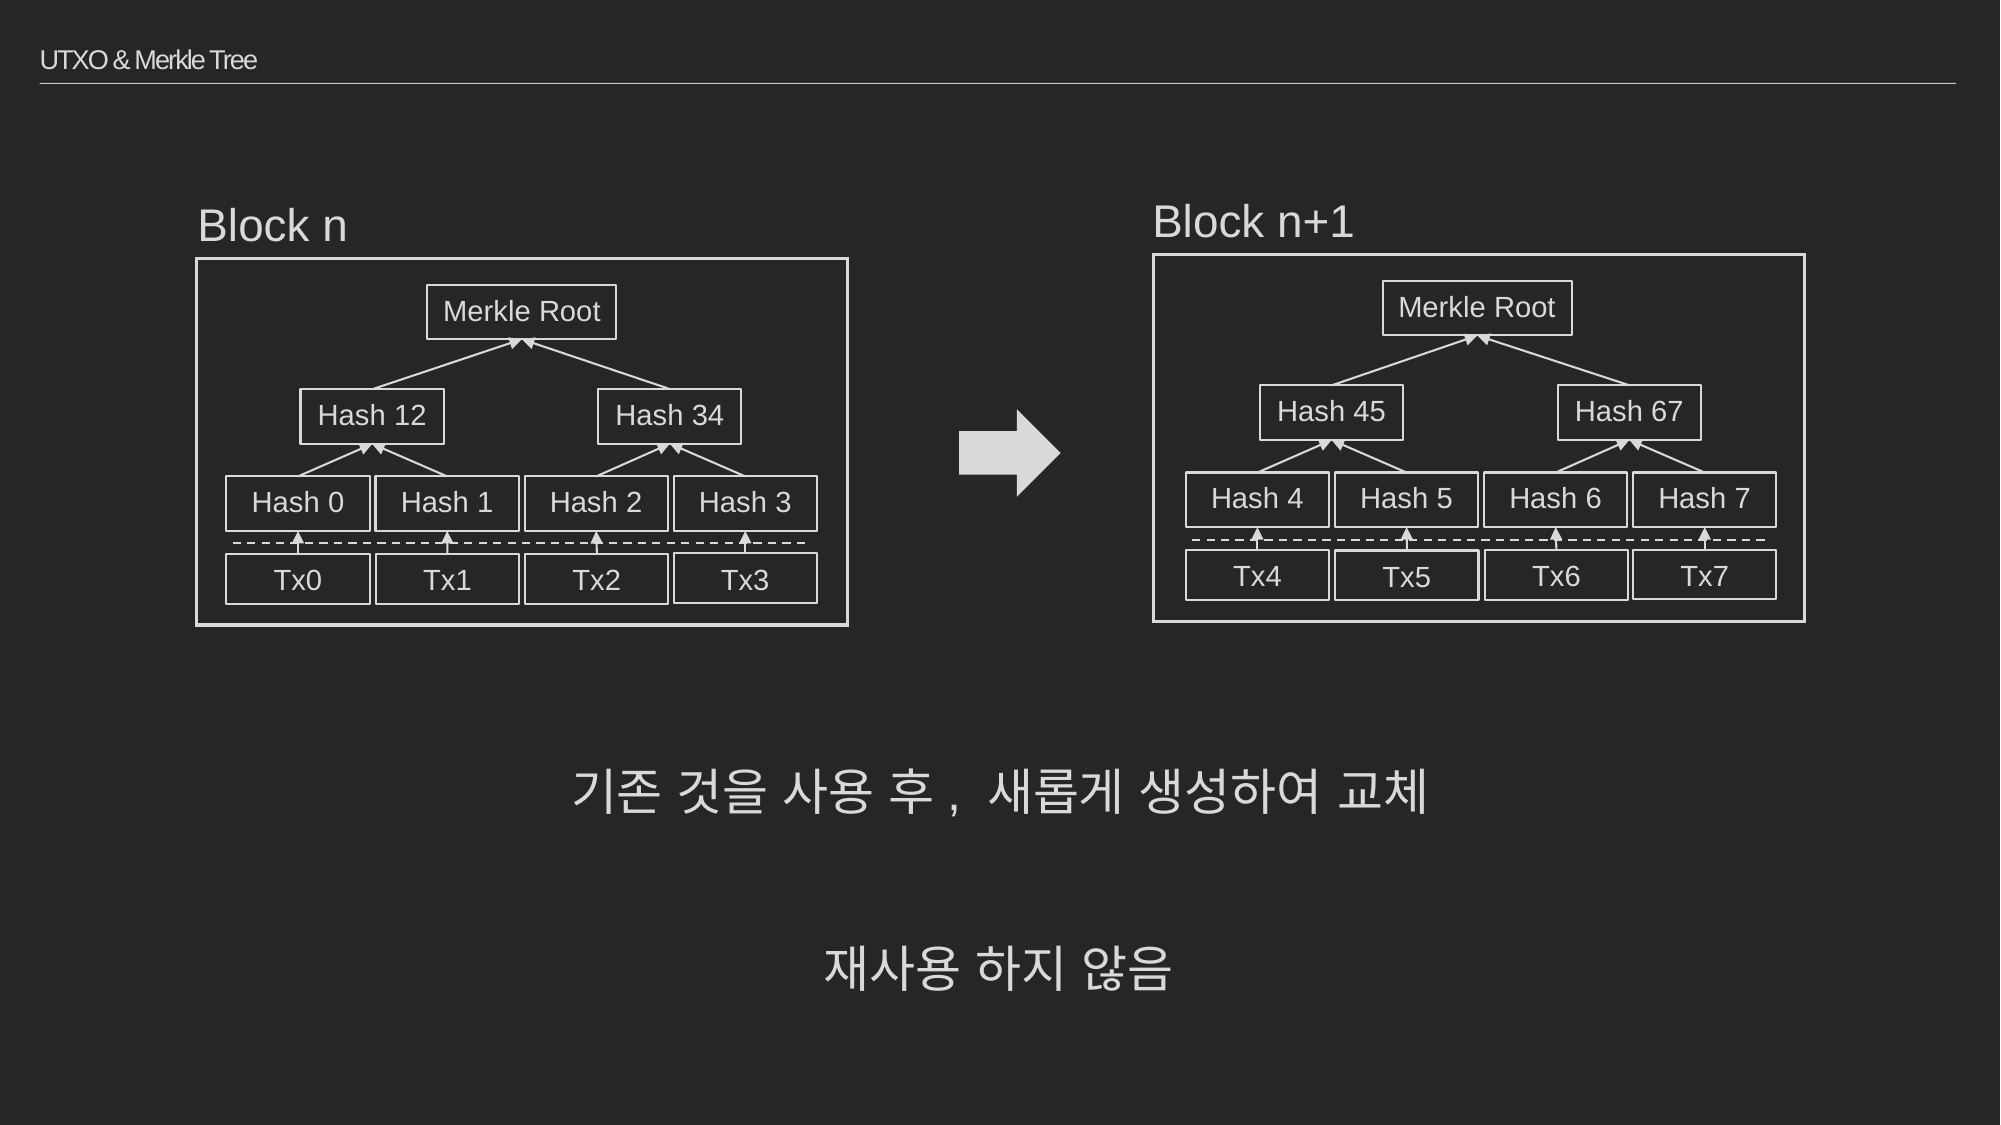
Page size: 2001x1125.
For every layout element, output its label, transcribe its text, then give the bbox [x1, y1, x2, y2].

text_box [959, 409, 1061, 497]
text_box Block n [197, 187, 363, 258]
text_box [1185, 280, 1777, 601]
text_box 재사용 하지 않음 [195, 930, 1802, 1006]
text_box Block n+1 [1152, 184, 1378, 255]
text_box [226, 284, 817, 605]
text_box [1153, 254, 1806, 622]
text_box [196, 258, 849, 626]
title UTXO & Merkle Tree [39, 31, 1961, 84]
text_box 기존 것을 사용 후, 새롭게 생성하여 교체 [196, 752, 1804, 828]
